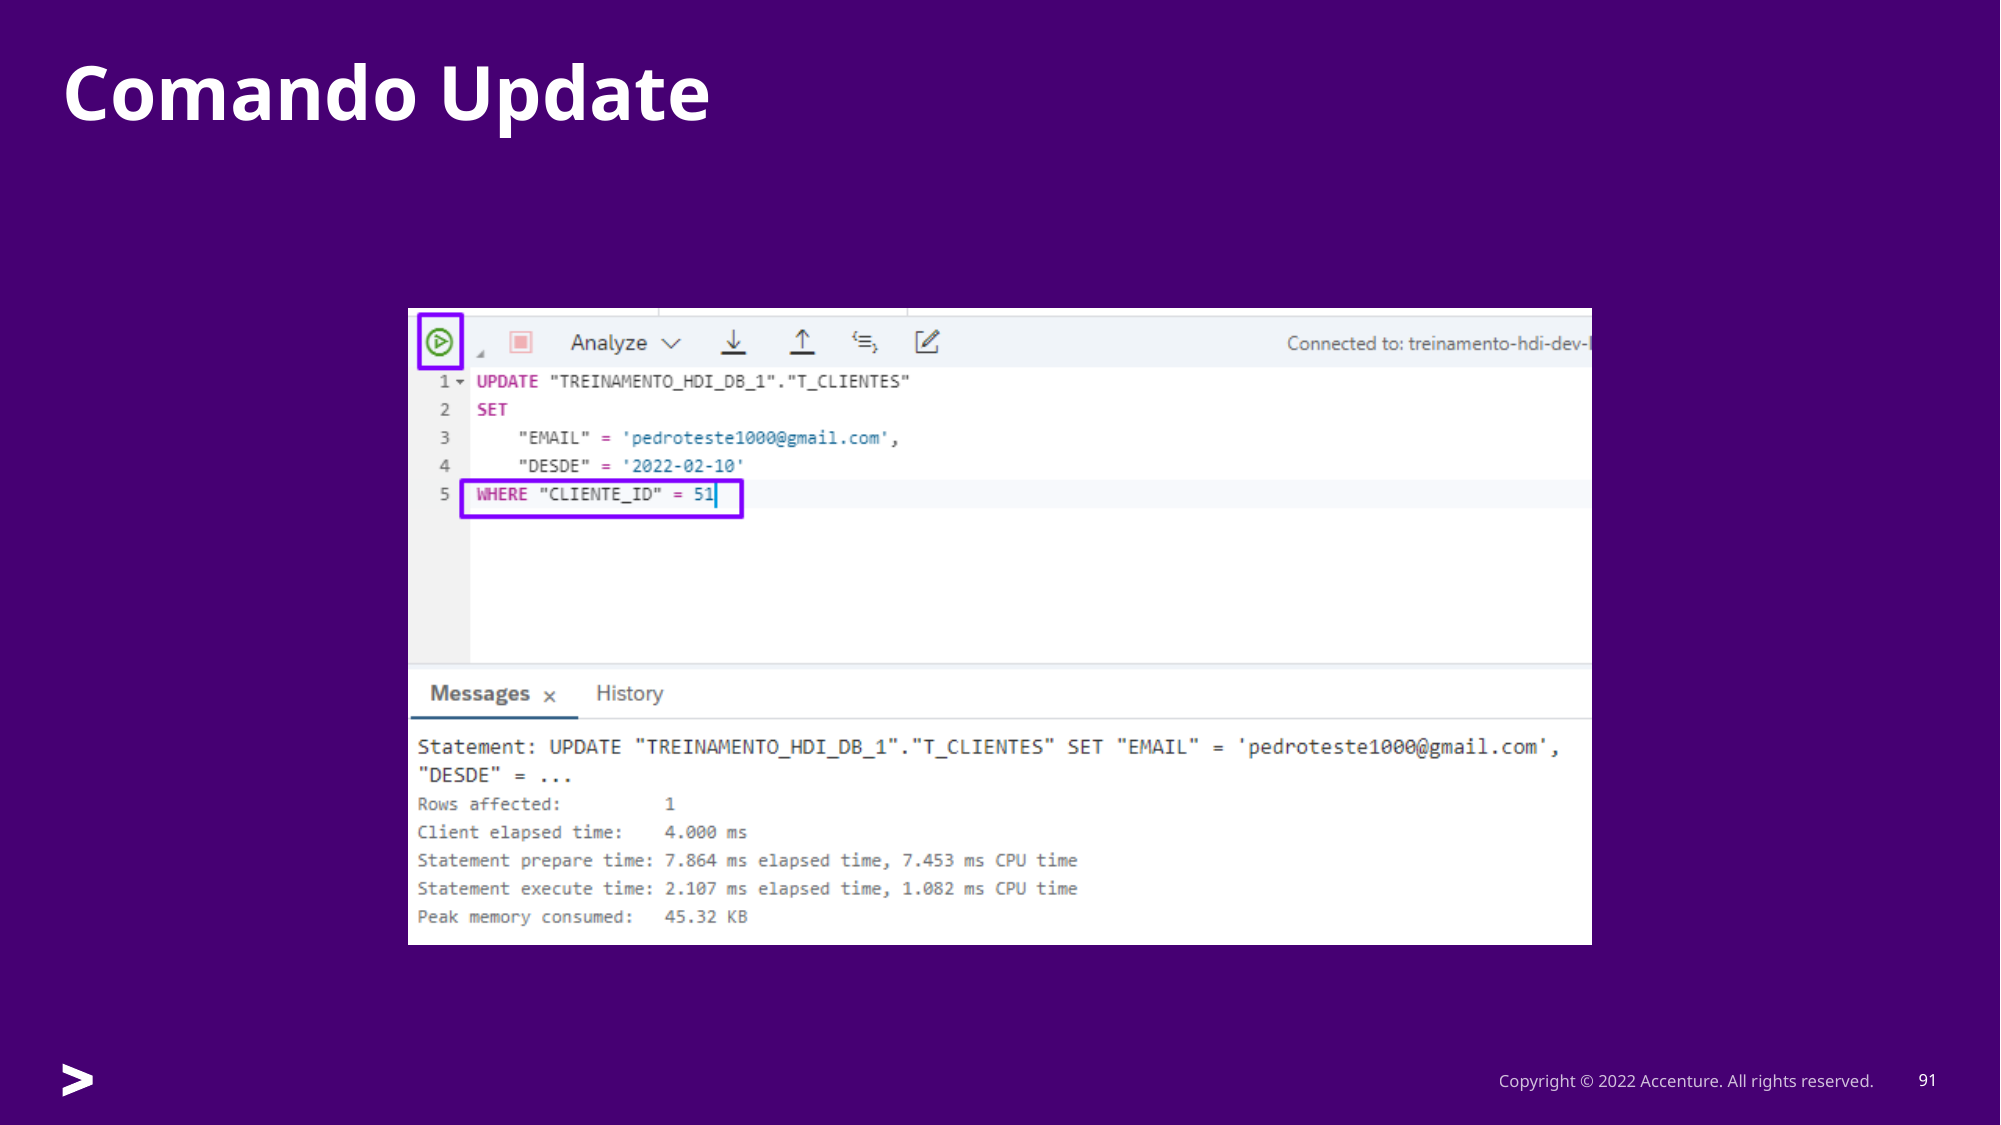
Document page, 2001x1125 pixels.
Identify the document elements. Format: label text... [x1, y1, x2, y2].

title Comando Update [62, 62, 1938, 225]
slide_number 91 [1883, 1064, 1938, 1098]
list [408, 308, 1592, 945]
footer Copyright © 2022 Accenture. All rights reserved. [1200, 1064, 1875, 1097]
